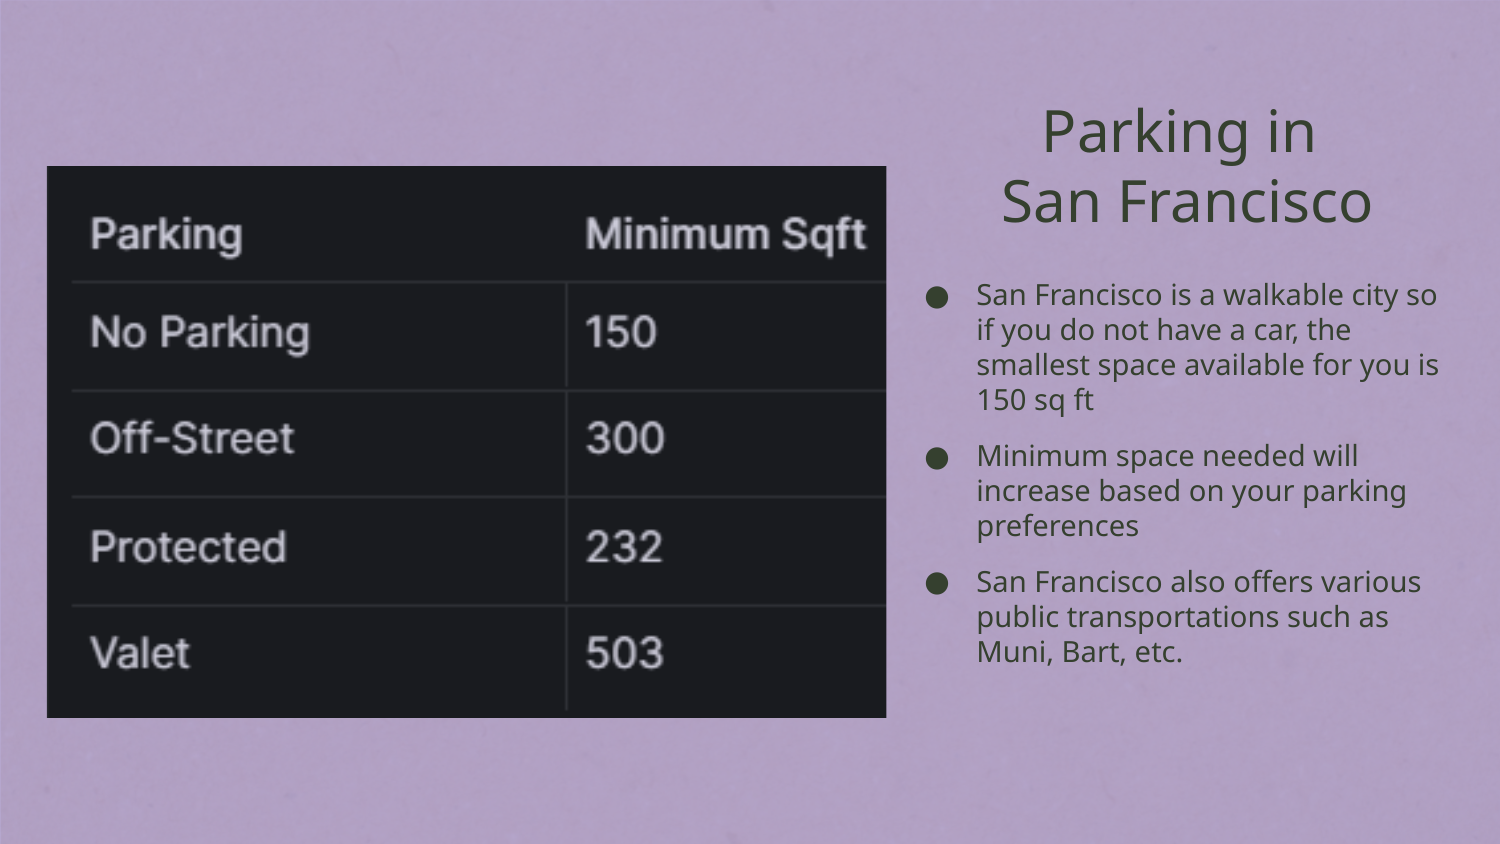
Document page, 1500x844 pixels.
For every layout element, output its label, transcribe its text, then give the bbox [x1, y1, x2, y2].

text_box San Francisco is a walkable city so if you do not have a car, the smallest space available for you is 150 sq ft Minimum space needed will increase based on your parking preferences San Francisco also offers various public transportations such as Muni, Bart, etc. [886, 261, 1457, 787]
title Parking in San Francisco [918, 79, 1457, 240]
picture [46, 166, 887, 718]
